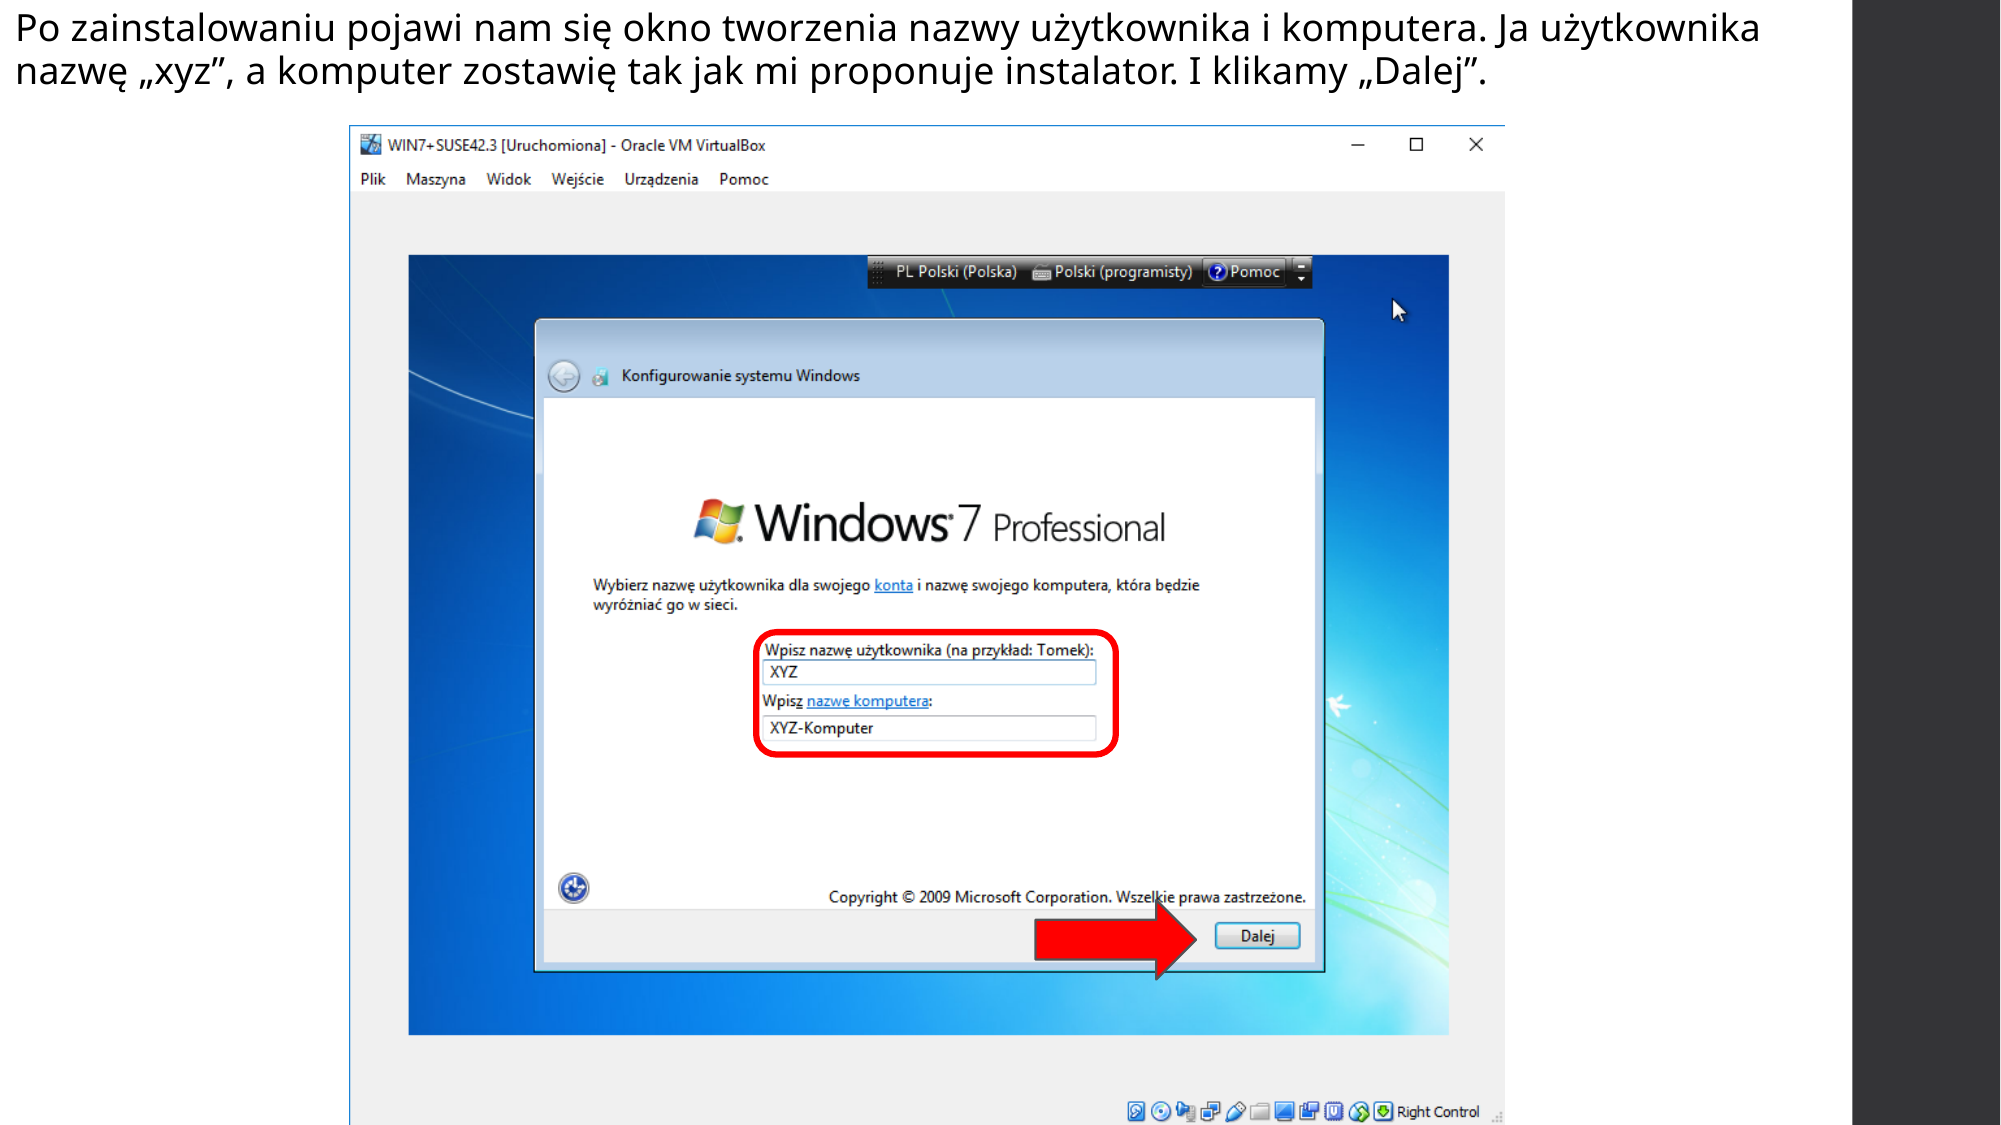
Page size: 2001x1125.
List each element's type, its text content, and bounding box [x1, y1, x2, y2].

list Po zainstalowaniu pojawi nam się okno tworzenia nazwy użytkownika i komputera. Ja użytkownika nazwę „xyz”, a komputer zostawię tak jak mi proponuje instalator. I klikamy „Dalej”. [0, 0, 1847, 177]
picture [349, 125, 1505, 1125]
